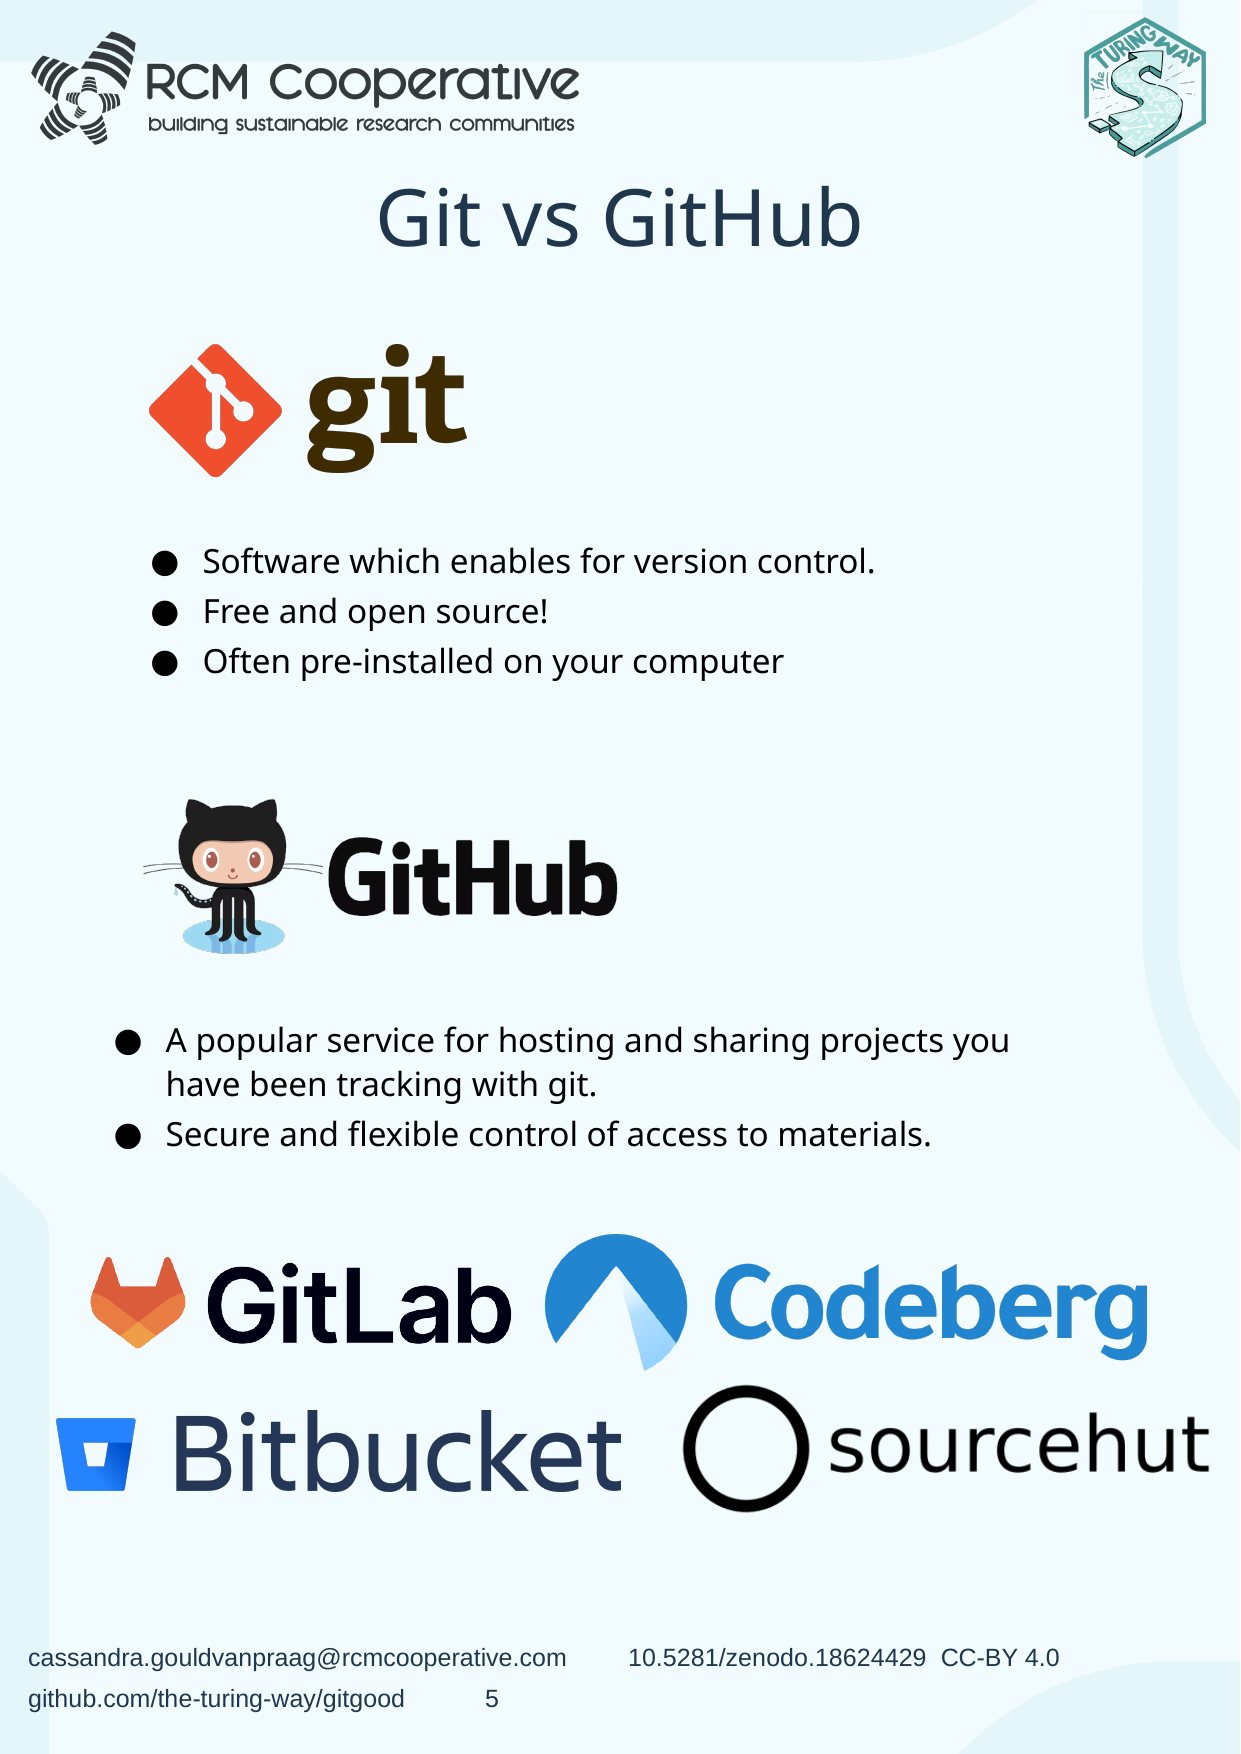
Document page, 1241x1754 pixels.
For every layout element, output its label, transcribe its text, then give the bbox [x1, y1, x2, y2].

list Software which enables for version control. Free and open source! Often pre-installed on your computer [112, 520, 1128, 723]
text_box A popular service for hosting and sharing projects you have been tracking with git. Secure and flexible control of access to materials. [75, 999, 1091, 1202]
picture [0, 1187, 1147, 1492]
picture [674, 1376, 1216, 1522]
picture [149, 344, 467, 478]
picture [1080, 12, 1210, 162]
title Git vs GitHub [75, 151, 1165, 284]
picture [30, 31, 614, 149]
picture [138, 796, 621, 958]
